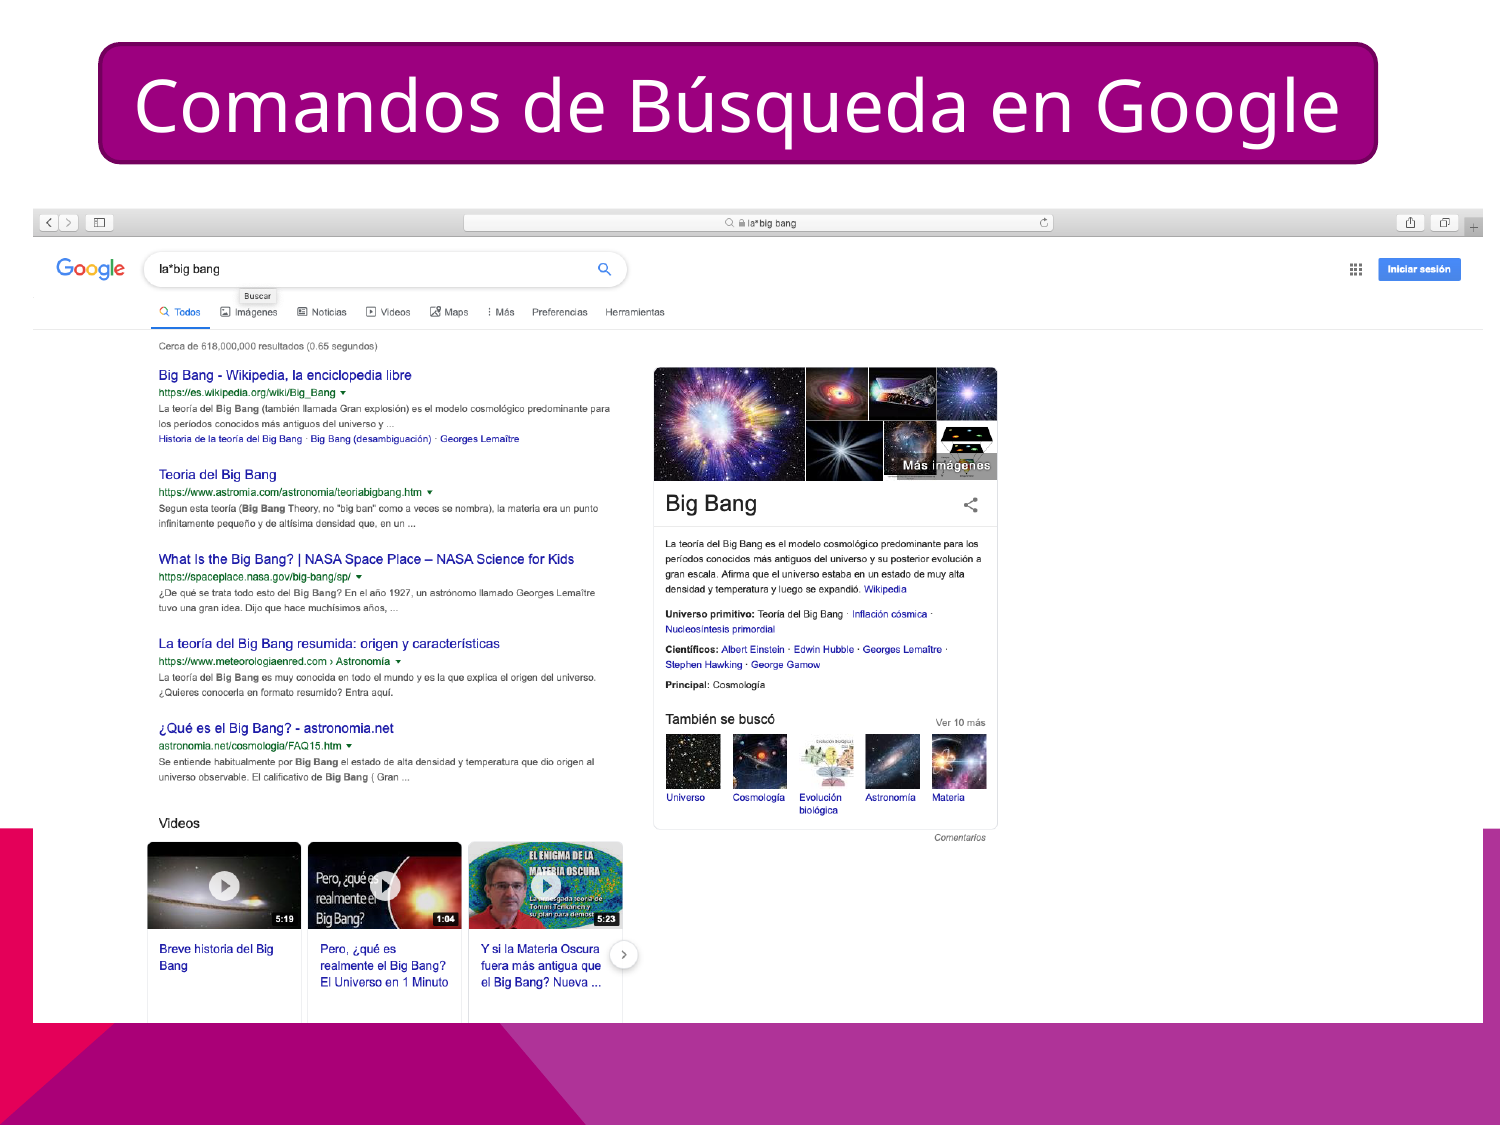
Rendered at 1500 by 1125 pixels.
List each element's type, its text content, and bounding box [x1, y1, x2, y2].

picture [33, 207, 1483, 1024]
text_box Comandos de Búsqueda en Google [98, 42, 1379, 165]
